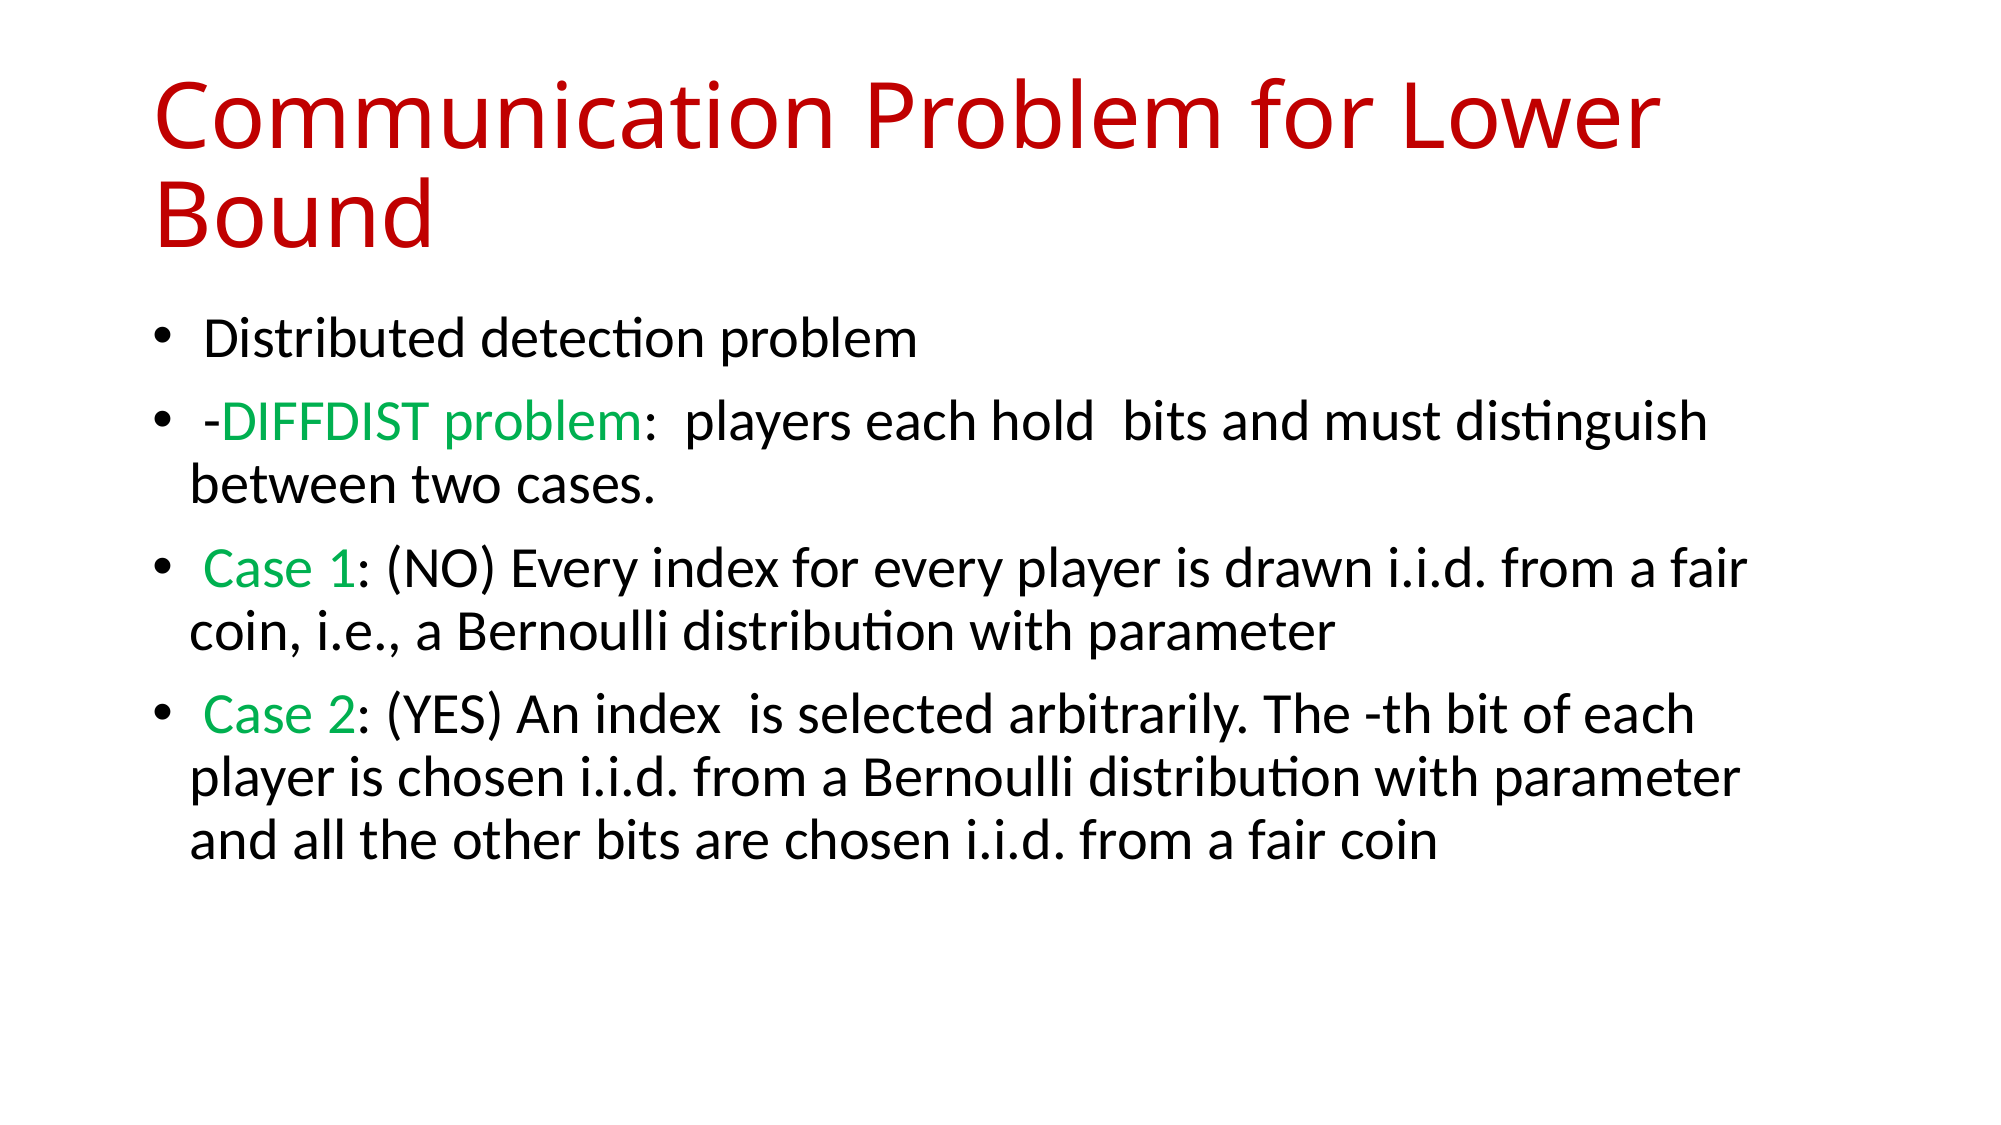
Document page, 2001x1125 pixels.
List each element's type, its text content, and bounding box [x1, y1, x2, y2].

title Communication Problem for Lower Bound [137, 59, 1863, 278]
